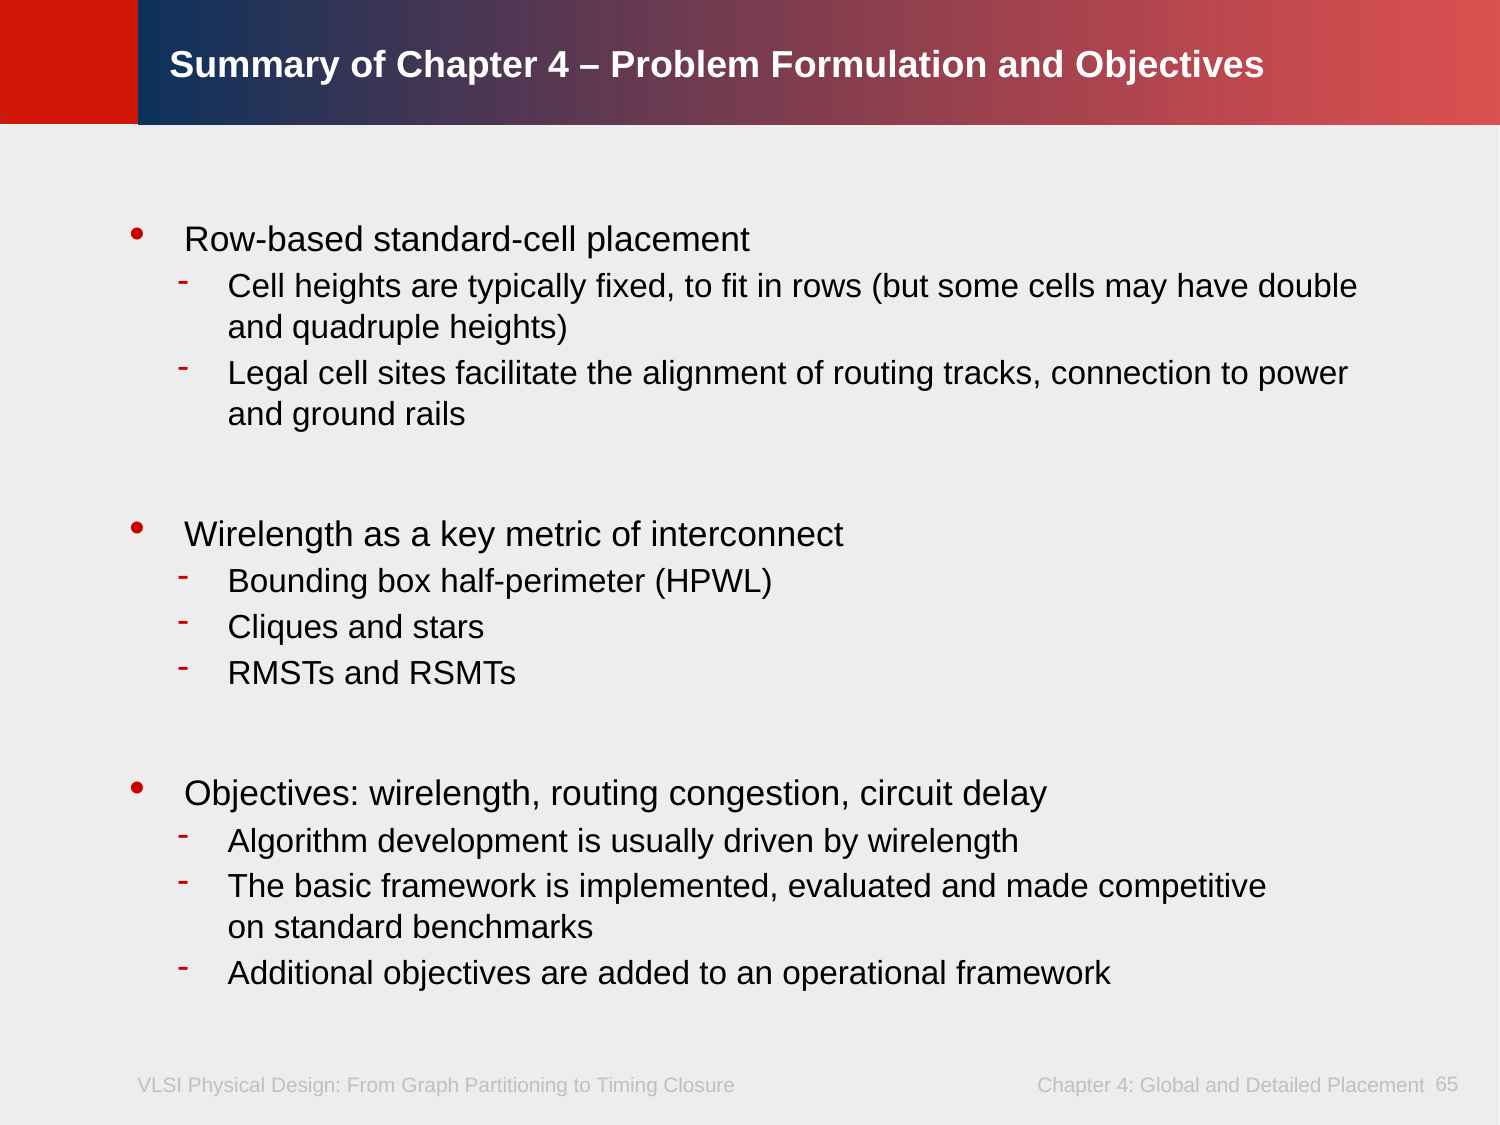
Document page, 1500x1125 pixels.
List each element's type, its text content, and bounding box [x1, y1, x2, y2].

list Row-based standard-cell placement Cell heights are typically fixed, to fit in rows (but some cells may have double and quadruple heights) Legal cell sites facilitate the alignment of routing tracks, connection to power and ground rails Wirelength as a key metric of interconnect Bounding box half-perimeter (HPWL) Cliques and stars RMSTs and RSMTs Objectives: wirelength, routing congestion, circuit delay Algorithm development is usually driven by wirelength The basic framework is implemented, evaluated and made competitive on standard benchmarks Additional objectives are added to an operational framework [99, 208, 1500, 1071]
picture [0, 0, 138, 124]
title Summary of Chapter 4 – Problem Formulation and Objectives [138, 0, 1500, 125]
slide_number 65 [1297, 1071, 1475, 1109]
